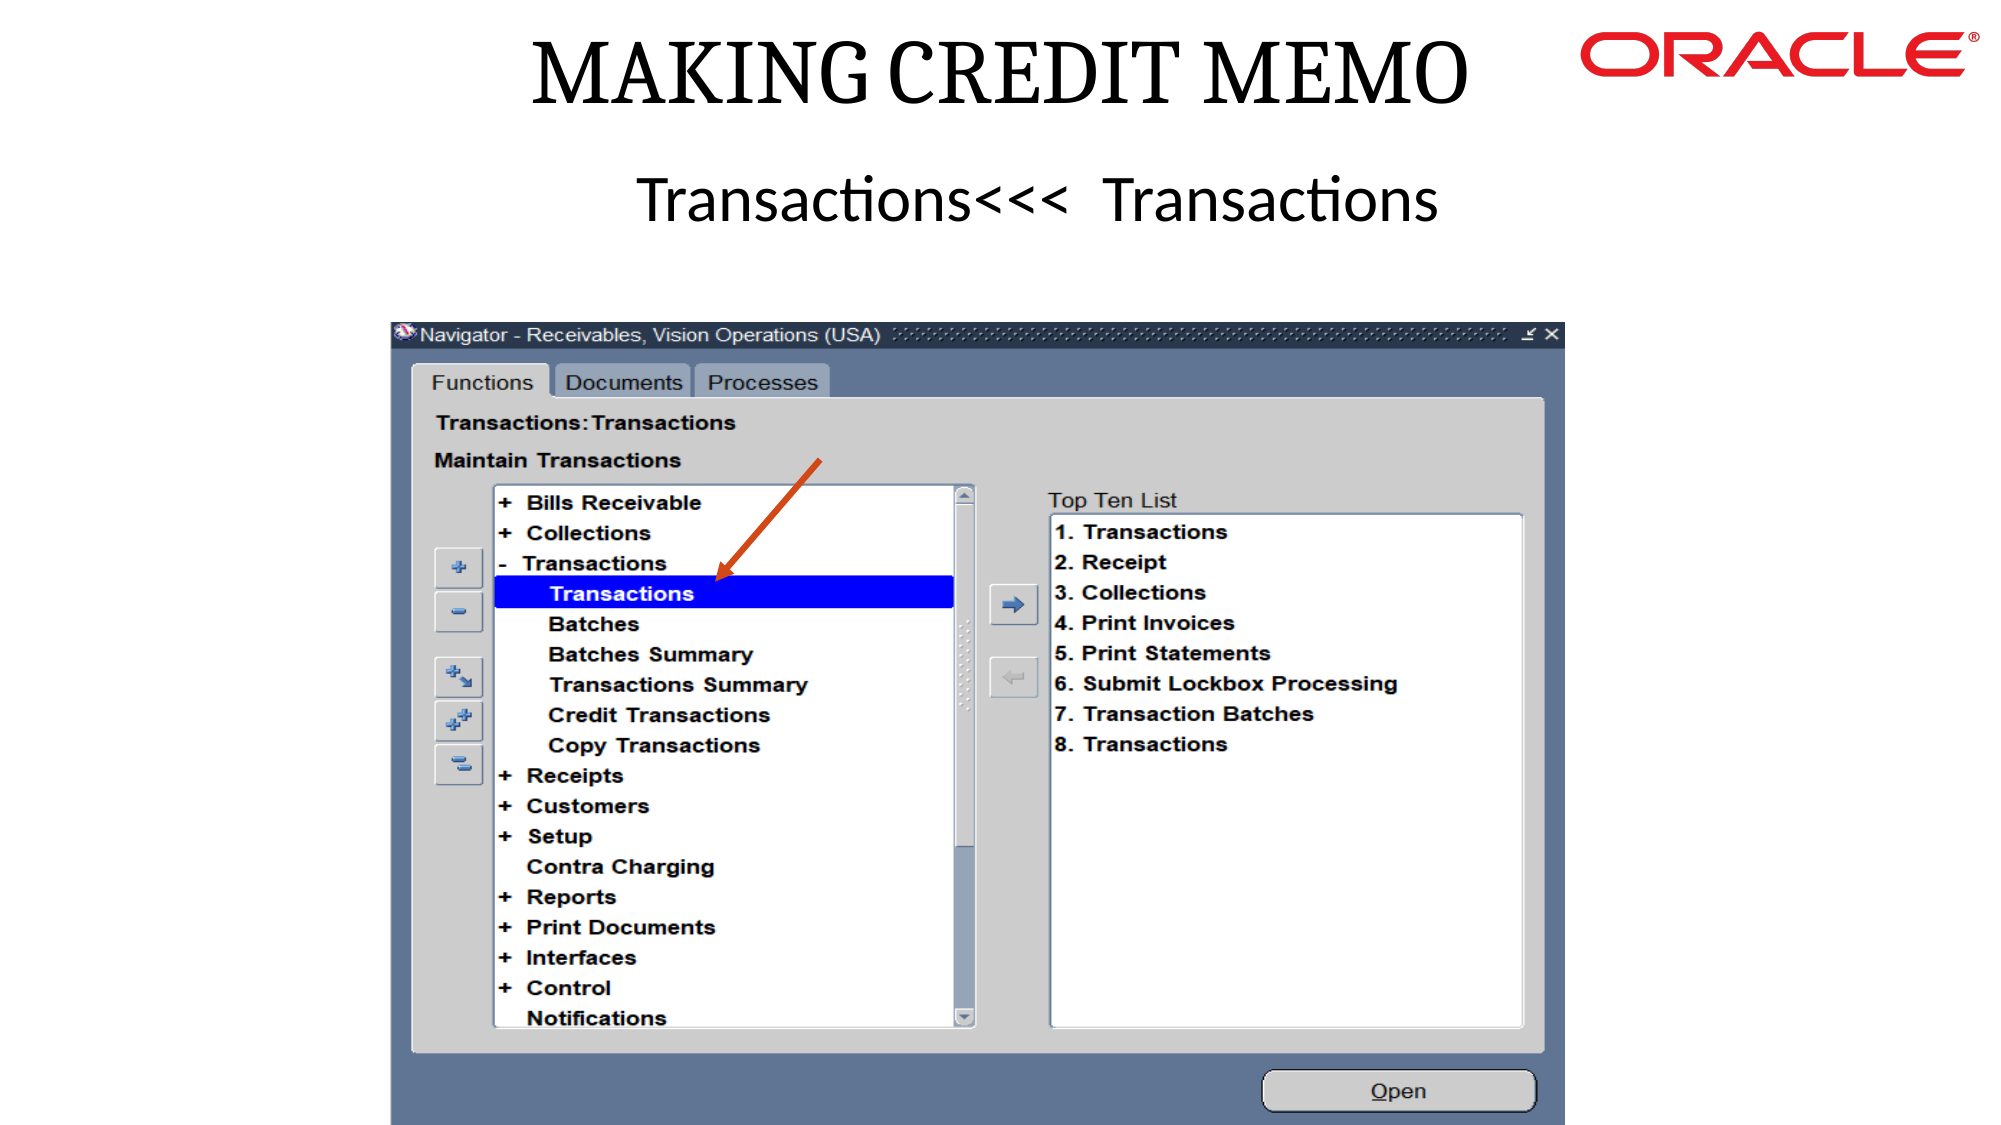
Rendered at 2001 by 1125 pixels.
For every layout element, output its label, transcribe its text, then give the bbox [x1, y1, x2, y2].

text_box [718, 463, 818, 580]
picture [390, 322, 1565, 1125]
picture [1863, 3, 2001, 105]
text_box Transactions<<< Transactions [36, 147, 2000, 243]
title Making credit memo [137, 2, 1863, 145]
